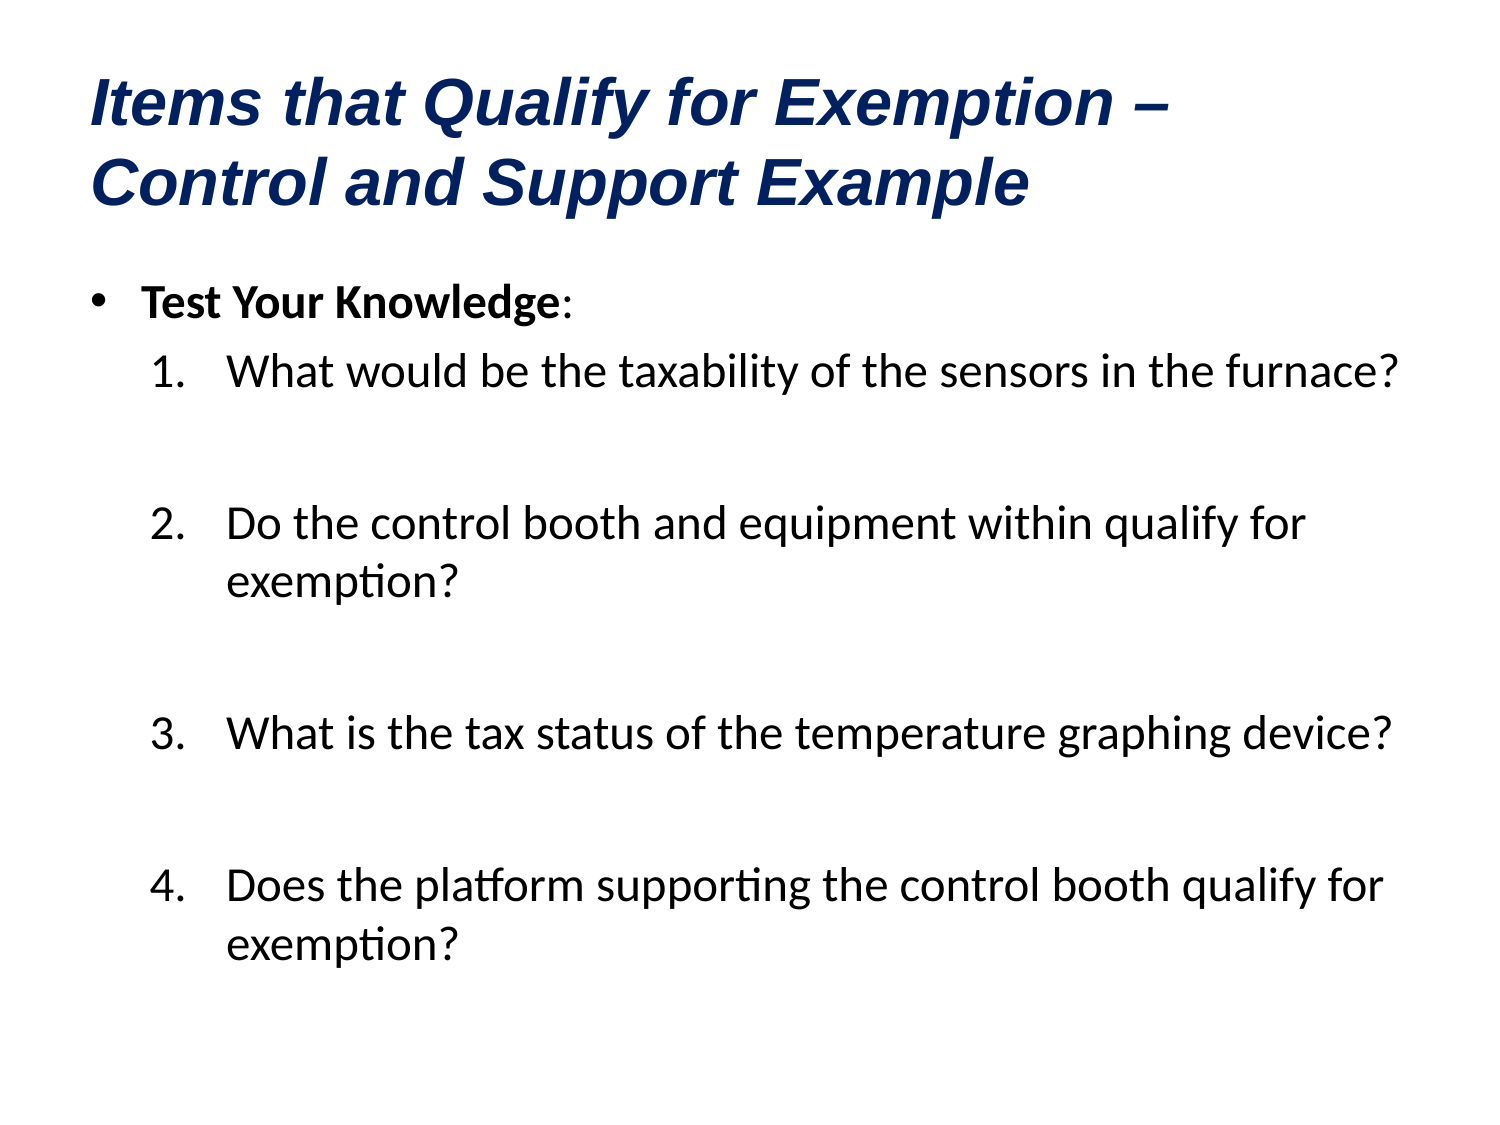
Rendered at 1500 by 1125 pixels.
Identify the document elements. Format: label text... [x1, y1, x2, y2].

list Test Your Knowledge: What would be the taxability of the sensors in the furnace? Do the control booth and equipment within qualify for exemption? What is the tax status of the temperature graphing device? Does the platform supporting the control booth qualify for exemption? [75, 262, 1425, 1005]
title Items that Qualify for Exemption – Control and Support Example [75, 45, 1425, 233]
